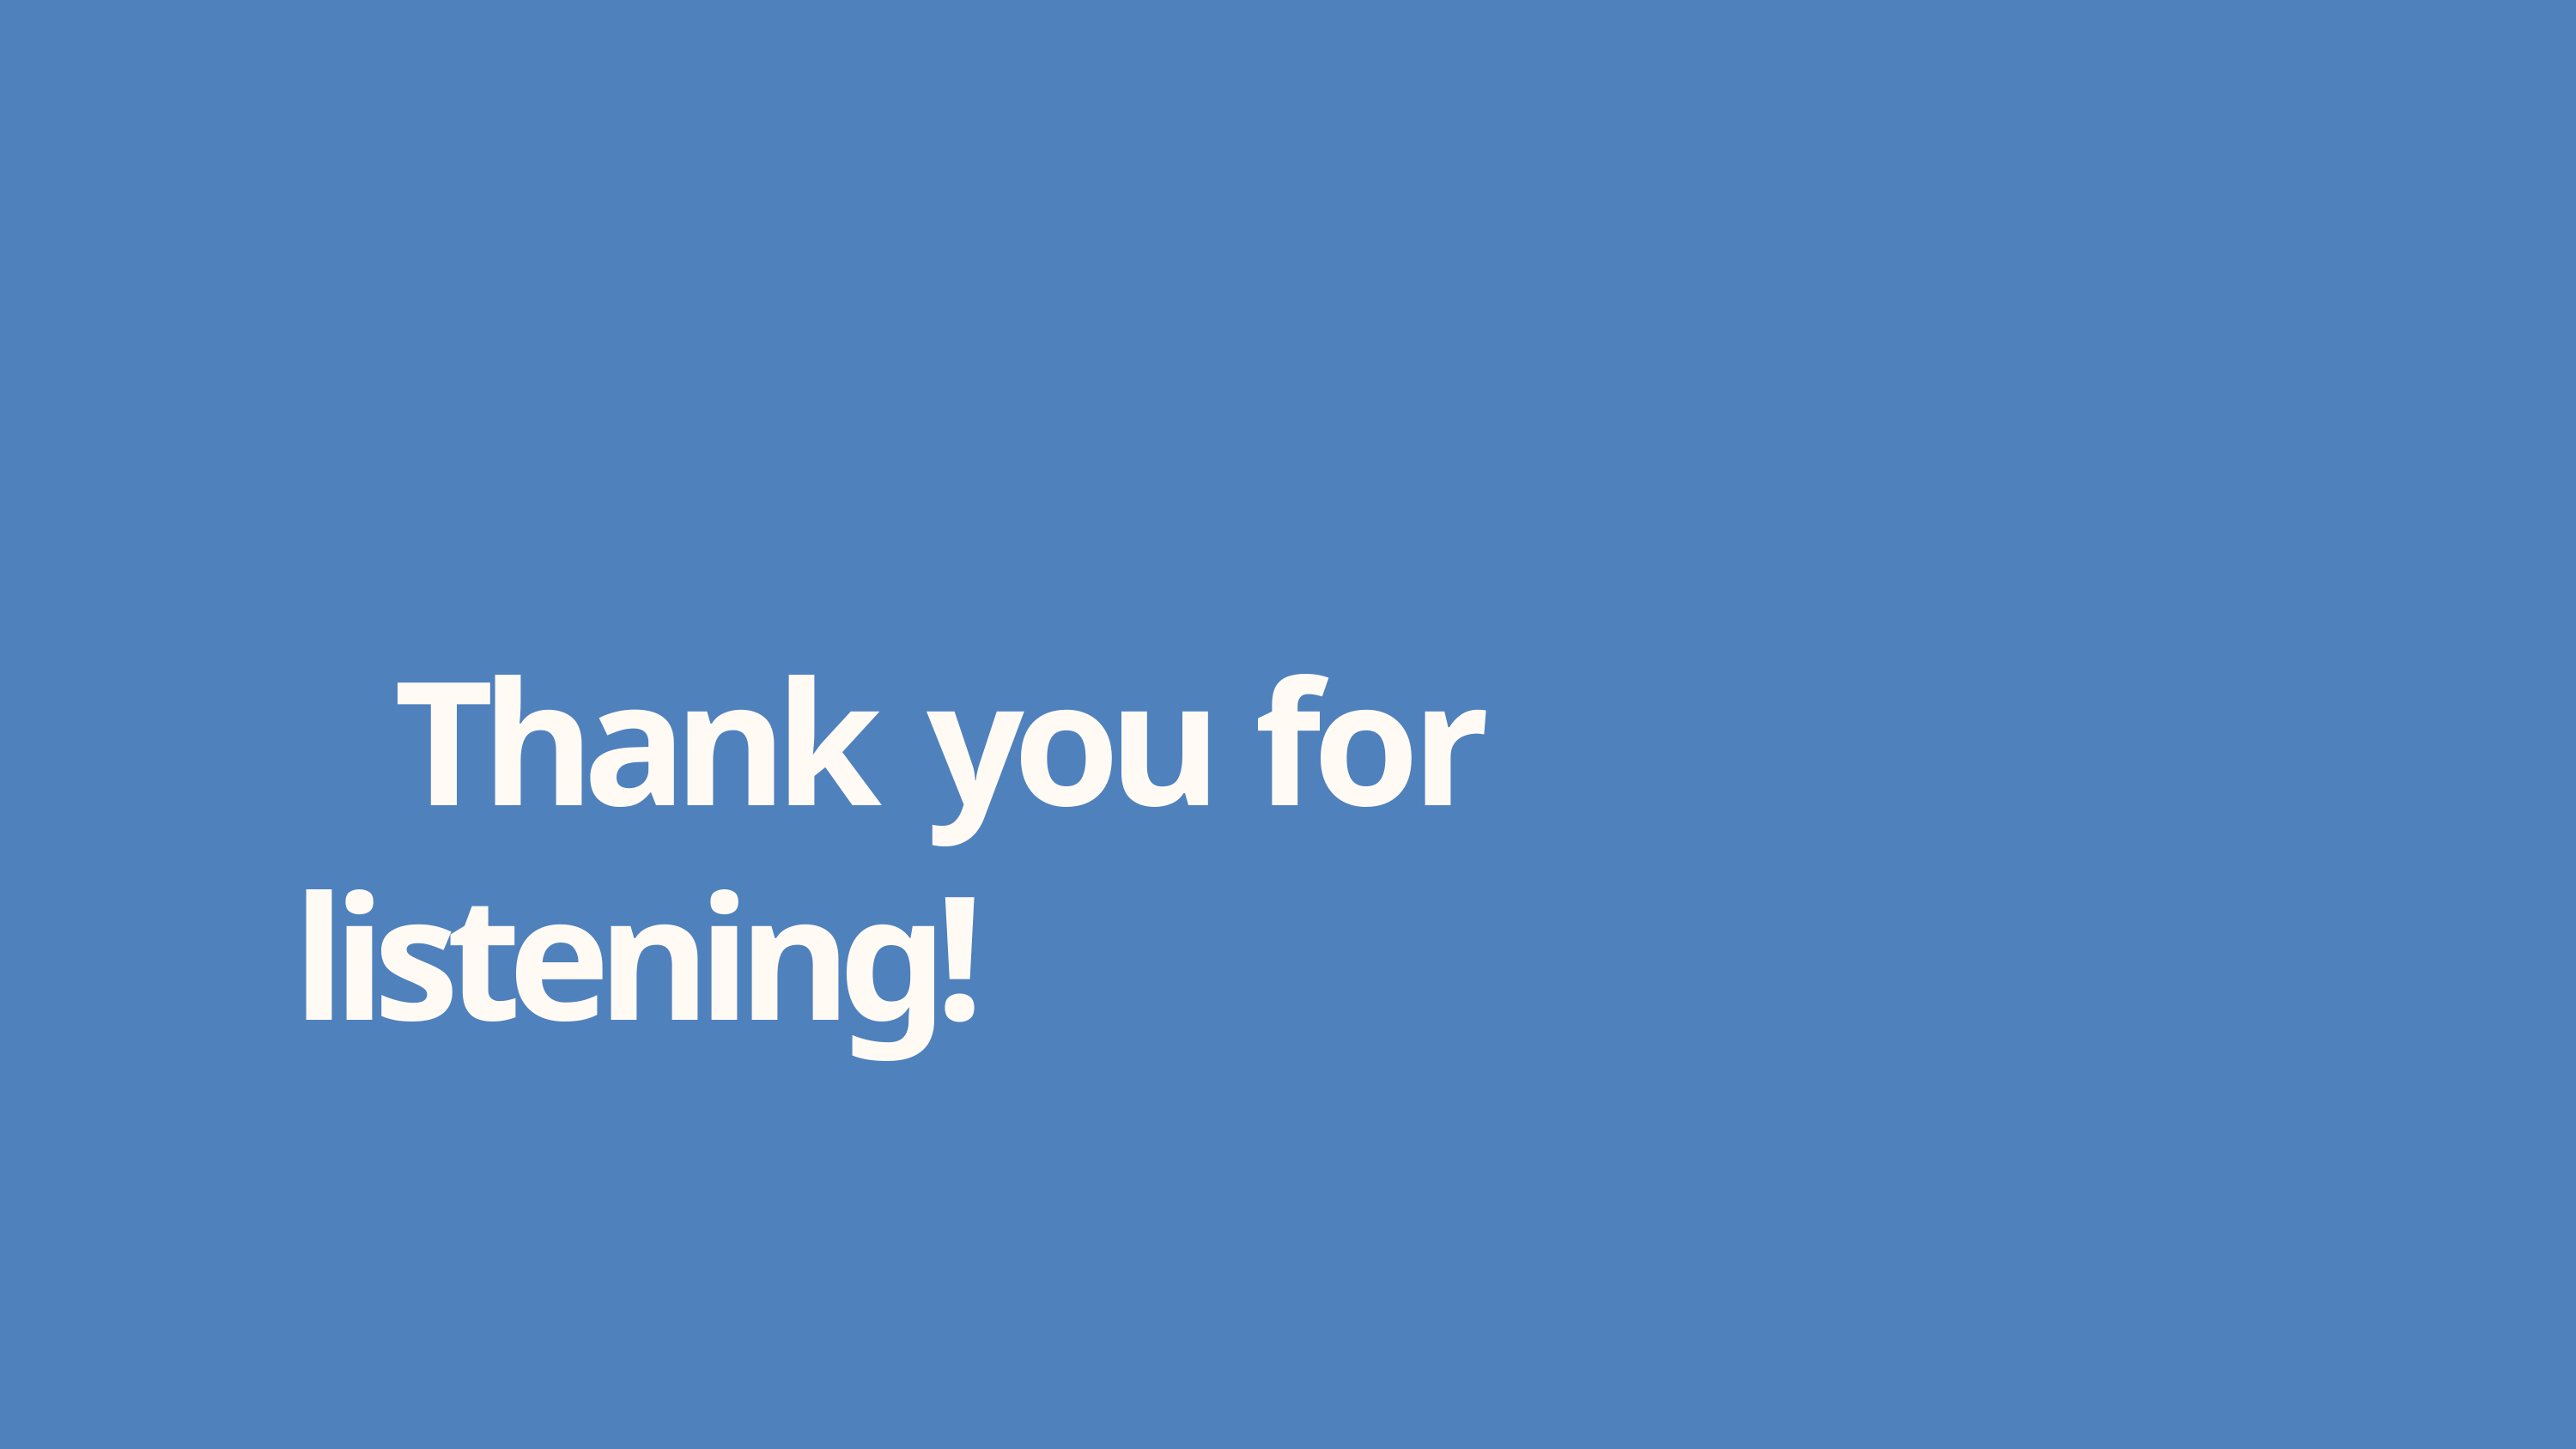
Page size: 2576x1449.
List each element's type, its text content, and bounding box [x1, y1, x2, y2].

text_box Thank you for listening! [278, 618, 2179, 1061]
